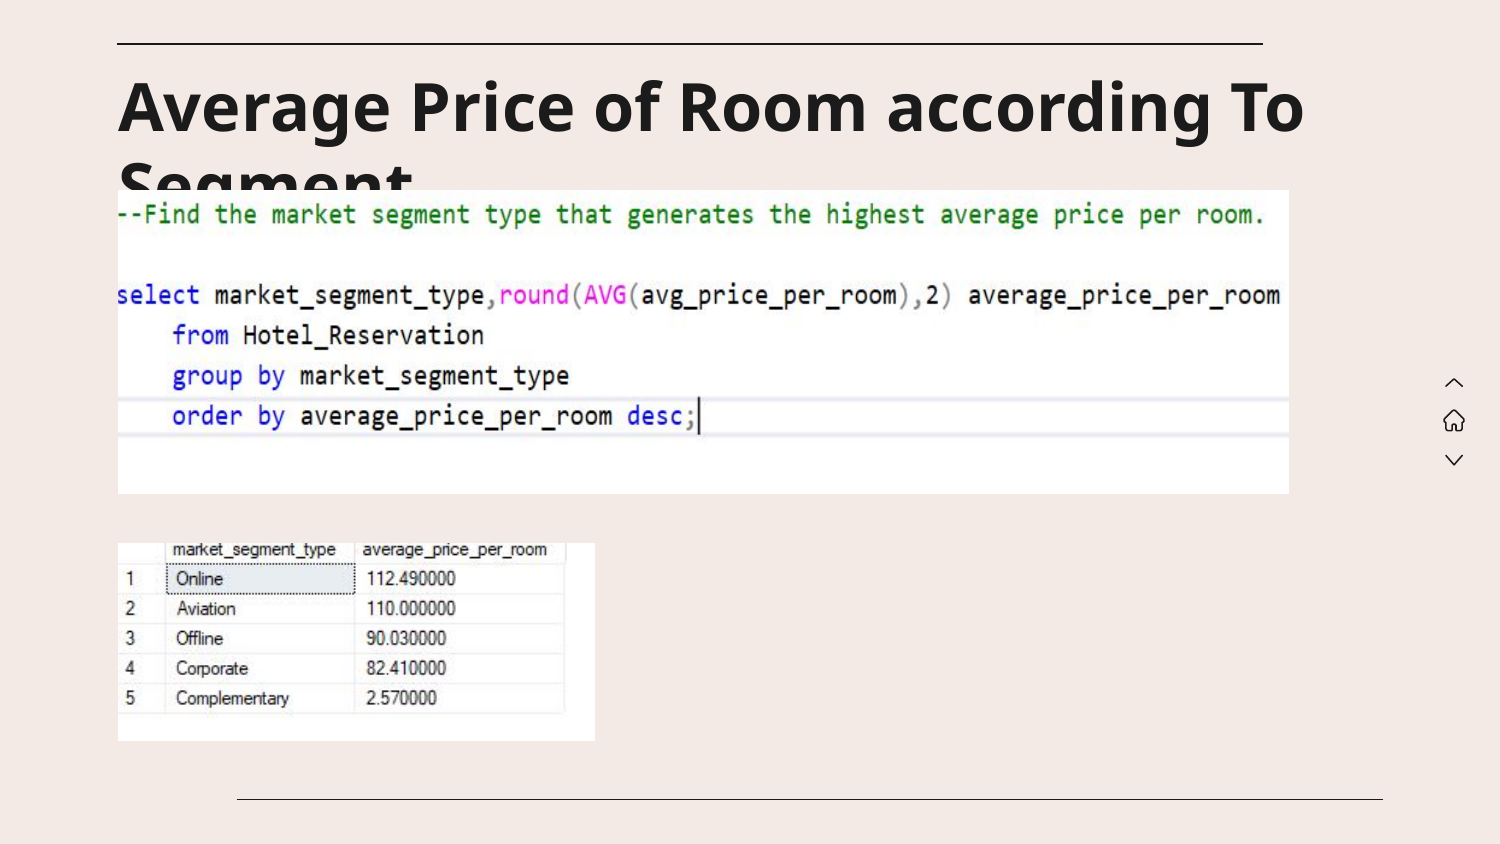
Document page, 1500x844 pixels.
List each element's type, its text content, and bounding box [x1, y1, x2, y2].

picture [117, 189, 1290, 494]
text_box [1444, 410, 1464, 431]
picture [117, 542, 595, 741]
title Average Price of Room according To Segment [118, 64, 1382, 140]
